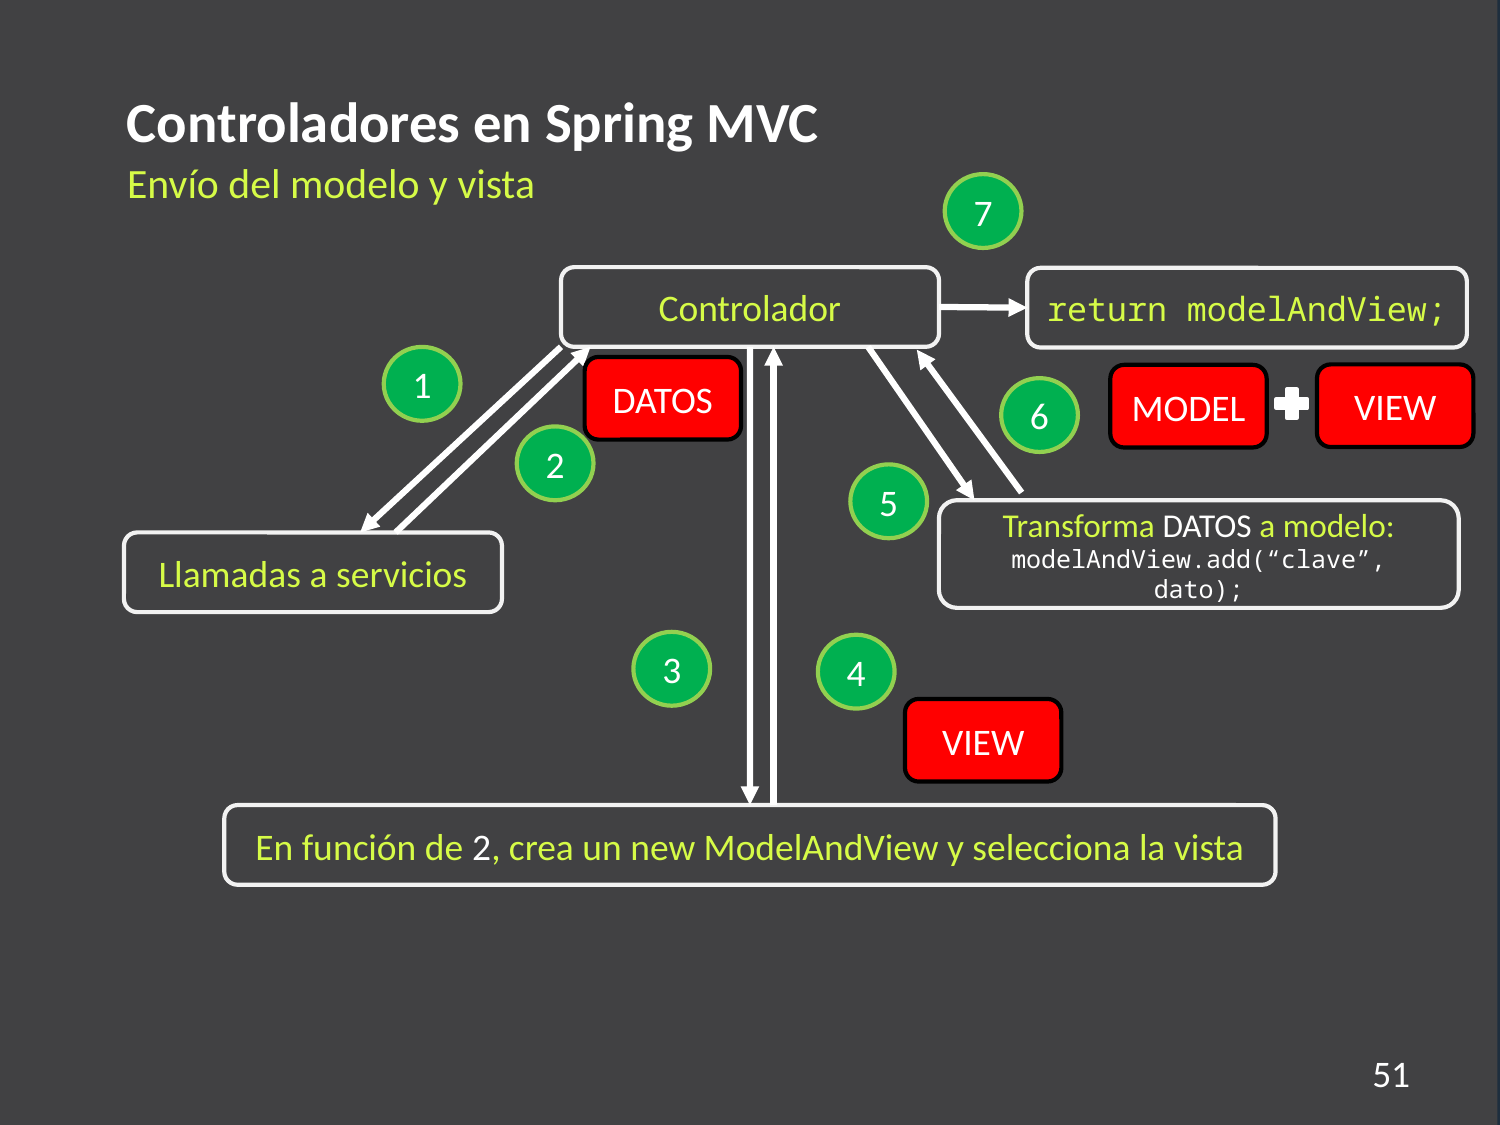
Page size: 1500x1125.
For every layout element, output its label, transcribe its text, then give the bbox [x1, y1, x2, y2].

text_box 5 [848, 472, 929, 541]
text_box 51 [1281, 1042, 1425, 1103]
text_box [916, 349, 1022, 493]
text_box VIEW [1314, 362, 1476, 450]
text_box VIEW [902, 696, 1064, 784]
text_box Controladores en Spring MVC [112, 78, 1069, 161]
text_box 7 [942, 172, 1024, 251]
text_box 3 [631, 629, 713, 708]
text_box Envío del modelo y vista [112, 148, 1425, 220]
text_box En función de 2, crea un new ModelAndView y selecciona la vista [222, 802, 1278, 887]
text_box Llamadas a servicios [121, 530, 505, 615]
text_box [867, 346, 975, 501]
text_box 4 [815, 632, 897, 711]
text_box 6 [1026, 376, 1081, 455]
text_box MODEL [1108, 362, 1269, 450]
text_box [359, 346, 394, 533]
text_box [395, 346, 591, 533]
text_box return modelAndView; [1025, 265, 1469, 350]
text_box Transforma DATOS a modelo: modelAndView.add(“clave”, dato); [936, 498, 1461, 610]
text_box DATOS [594, 354, 744, 442]
text_box [1274, 387, 1309, 420]
text_box Controlador [558, 265, 942, 349]
